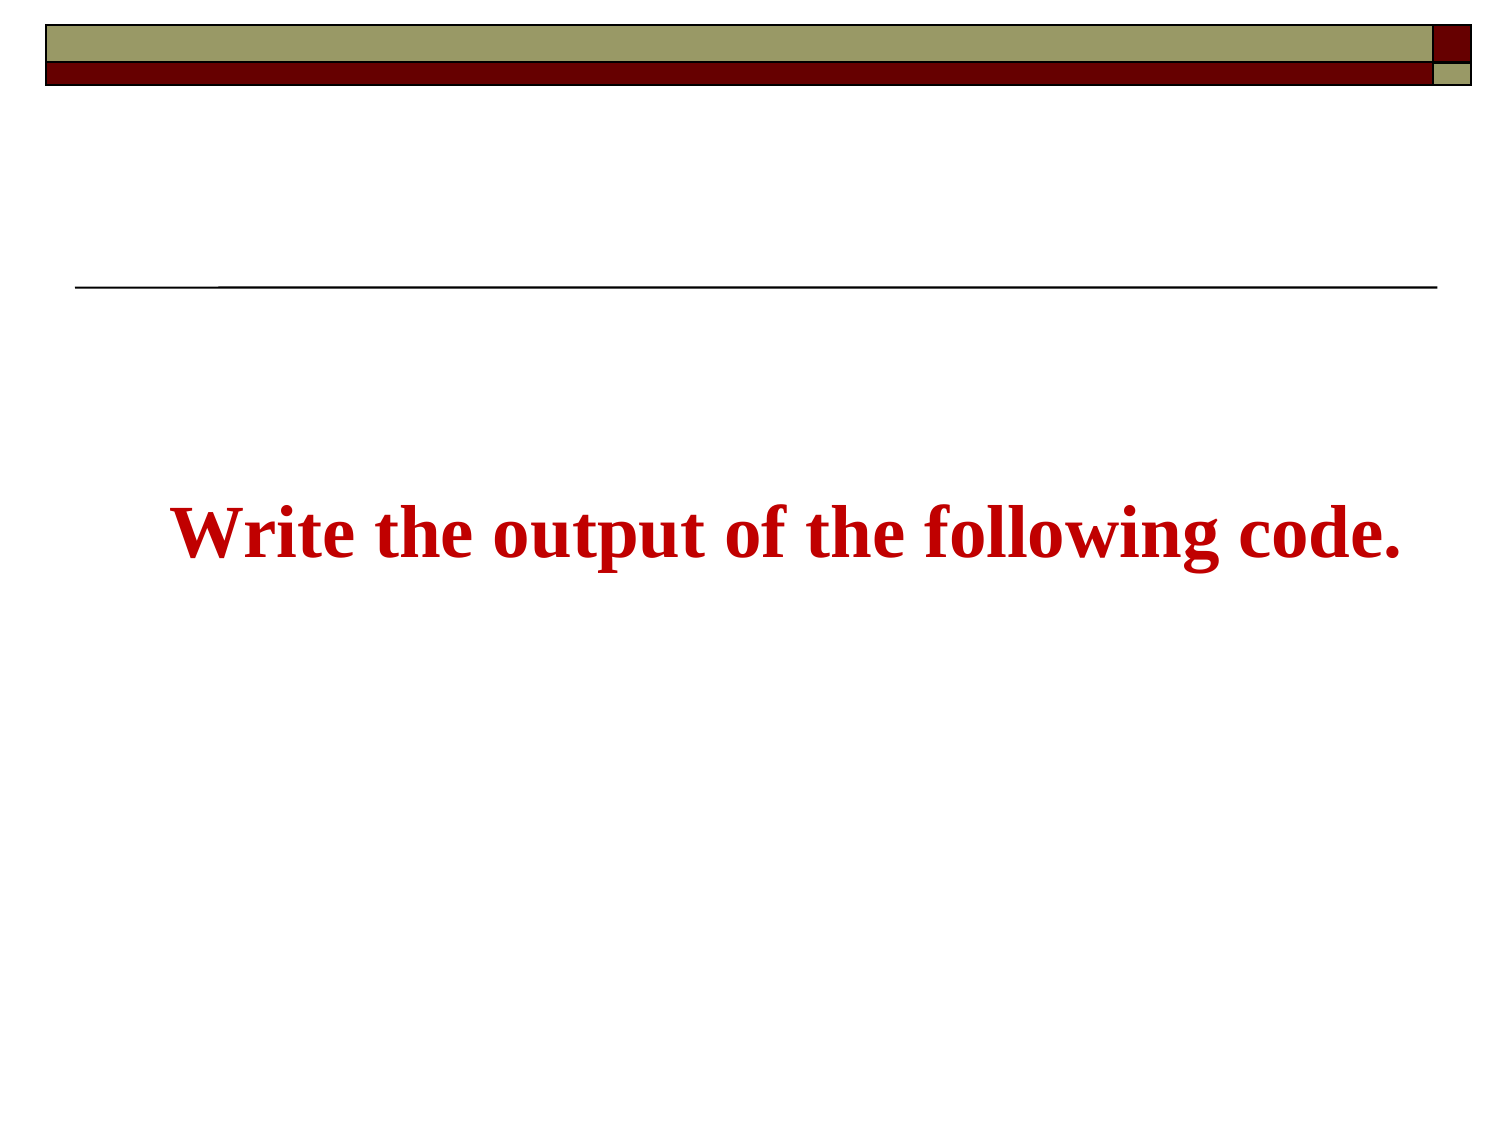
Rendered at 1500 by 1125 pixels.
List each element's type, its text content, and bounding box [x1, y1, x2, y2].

text_box Write the output of the following code. [154, 474, 1419, 580]
